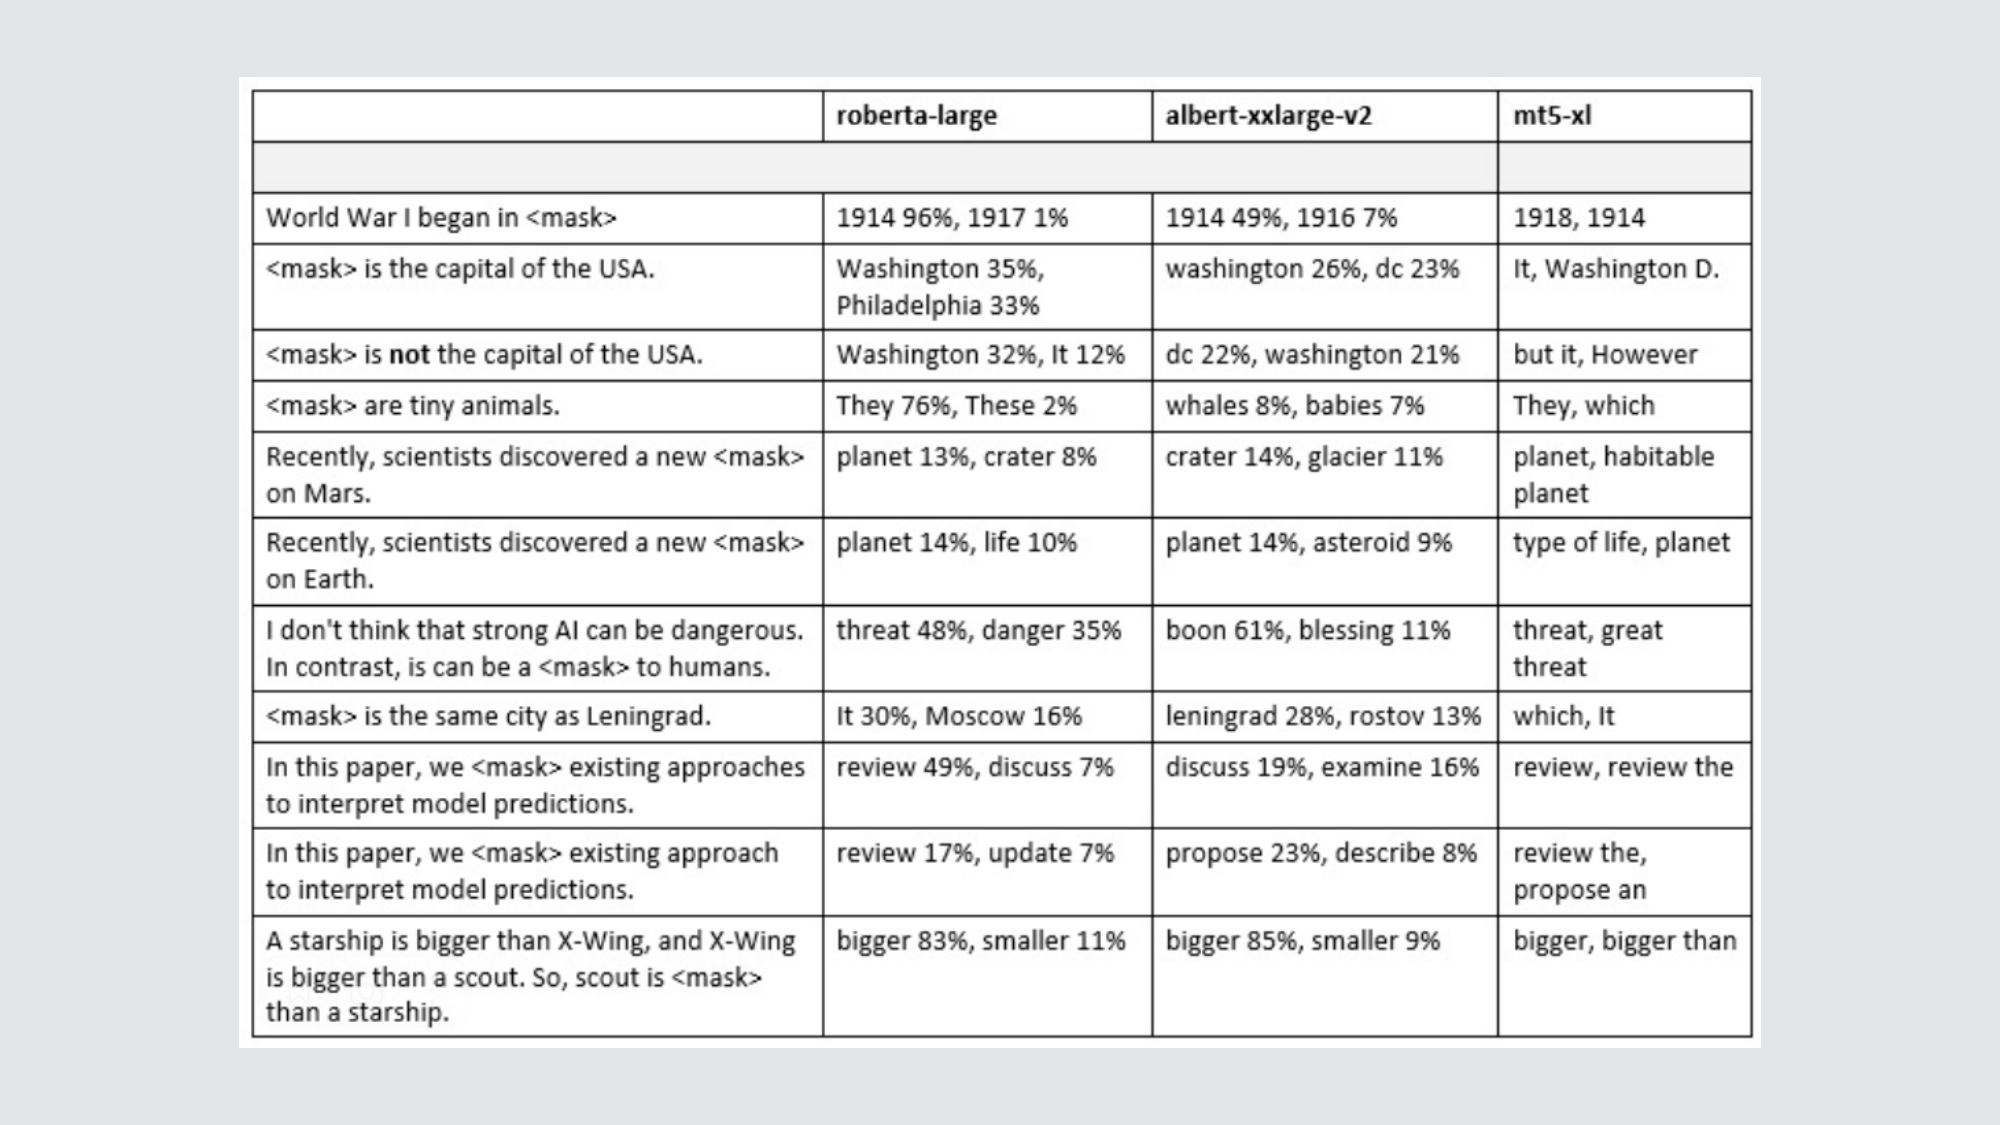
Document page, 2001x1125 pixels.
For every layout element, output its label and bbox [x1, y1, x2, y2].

list [239, 76, 1761, 1048]
